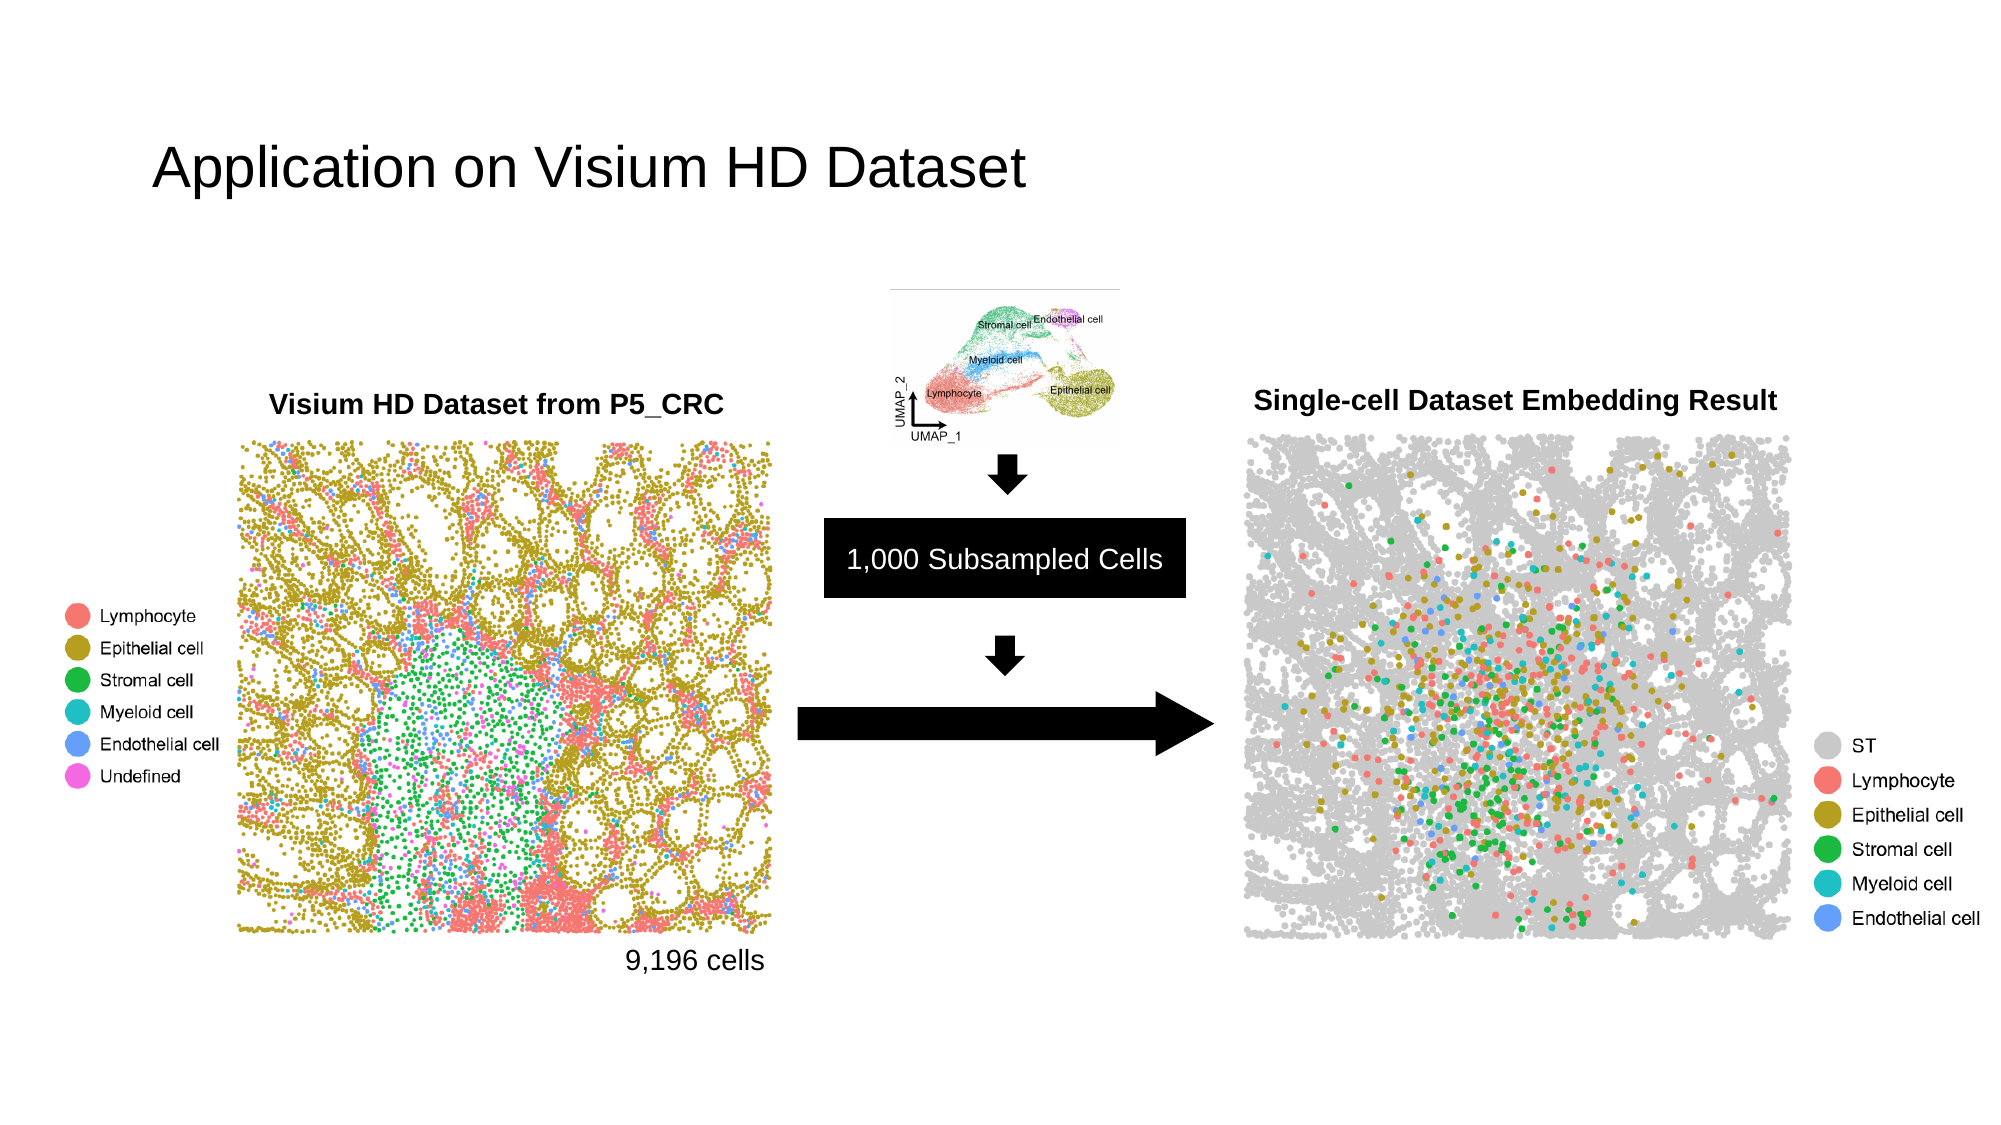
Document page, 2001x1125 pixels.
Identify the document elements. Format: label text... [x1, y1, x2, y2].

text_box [1231, 419, 2000, 1098]
text_box [797, 691, 1215, 757]
text_box [984, 635, 1026, 677]
title Application on Visium HD Dataset [137, 59, 1863, 278]
text_box Visium HD Dataset from P5_CRC [254, 377, 740, 427]
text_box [825, 289, 1185, 597]
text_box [37, 427, 790, 980]
text_box Single-cell Dataset Embedding Result [1238, 374, 1794, 419]
